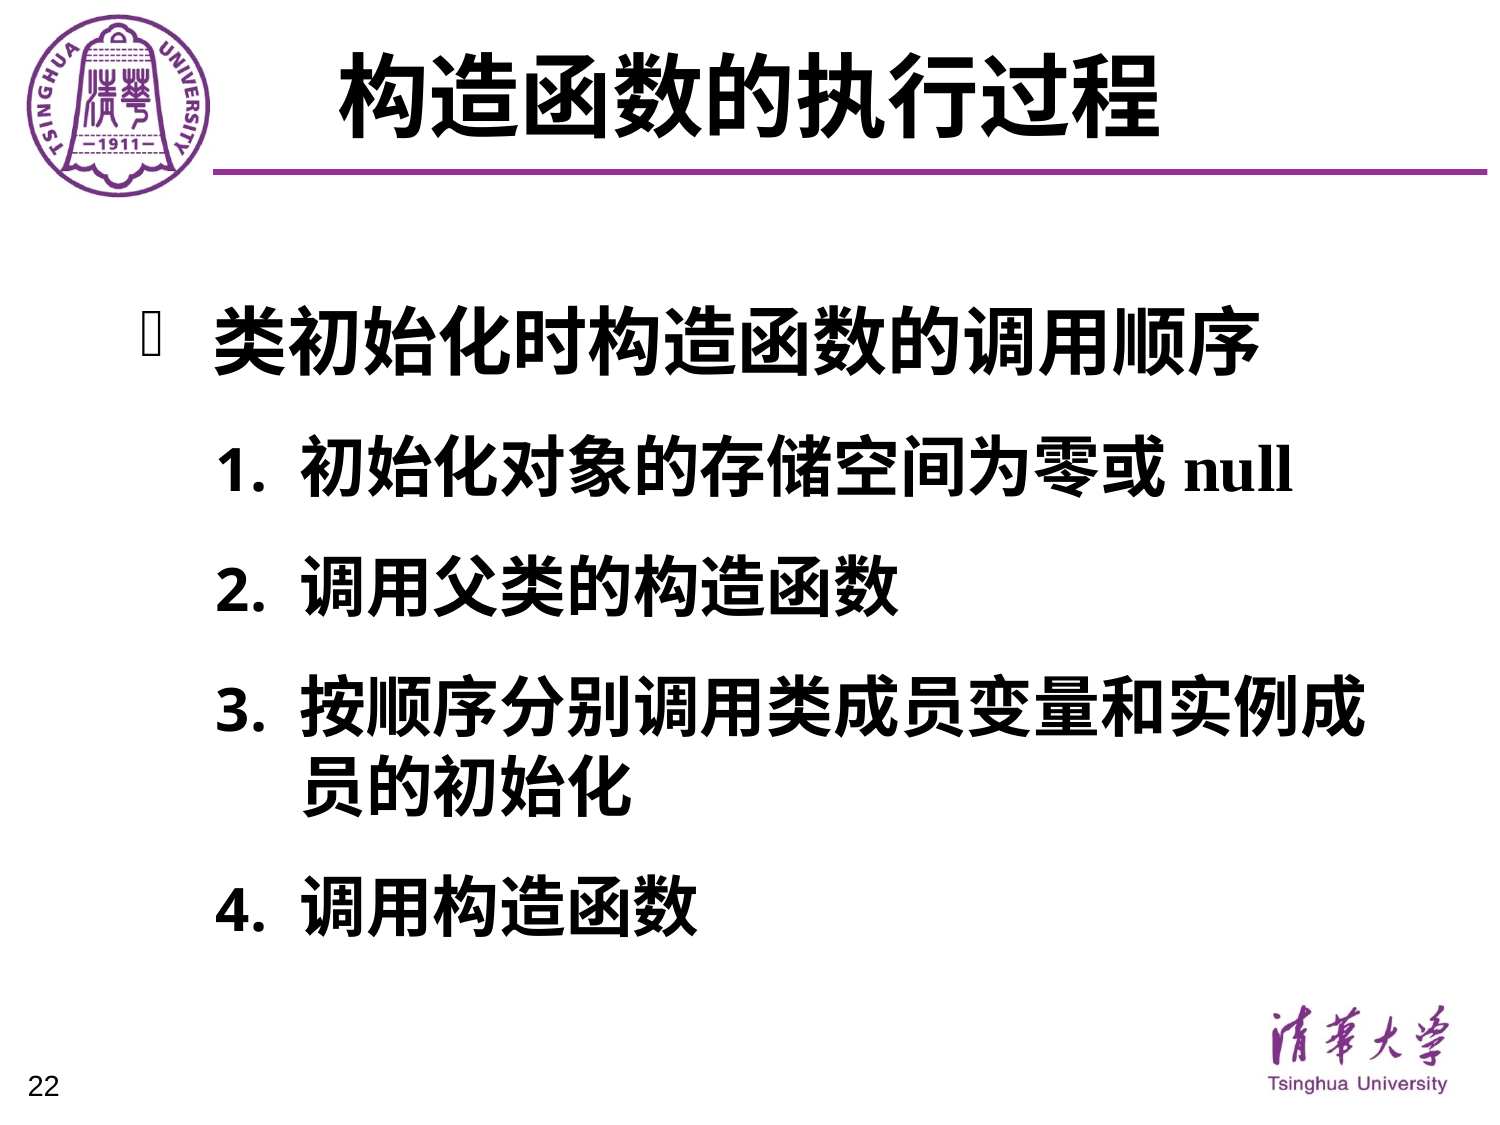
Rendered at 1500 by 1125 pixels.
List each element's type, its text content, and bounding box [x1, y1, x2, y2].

picture [24, 12, 213, 37]
title 构造函数的执行过程 [24, 37, 1476, 151]
picture [24, 151, 213, 200]
picture [1262, 999, 1454, 1101]
list 类初始化时构造函数的调用顺序 初始化对象的存储空间为零或null 调用父类的构造函数 按顺序分别调用类成员变量和实例成员的初始化 调用构造函数 [124, 287, 1388, 976]
footer 22 [12, 1059, 176, 1125]
